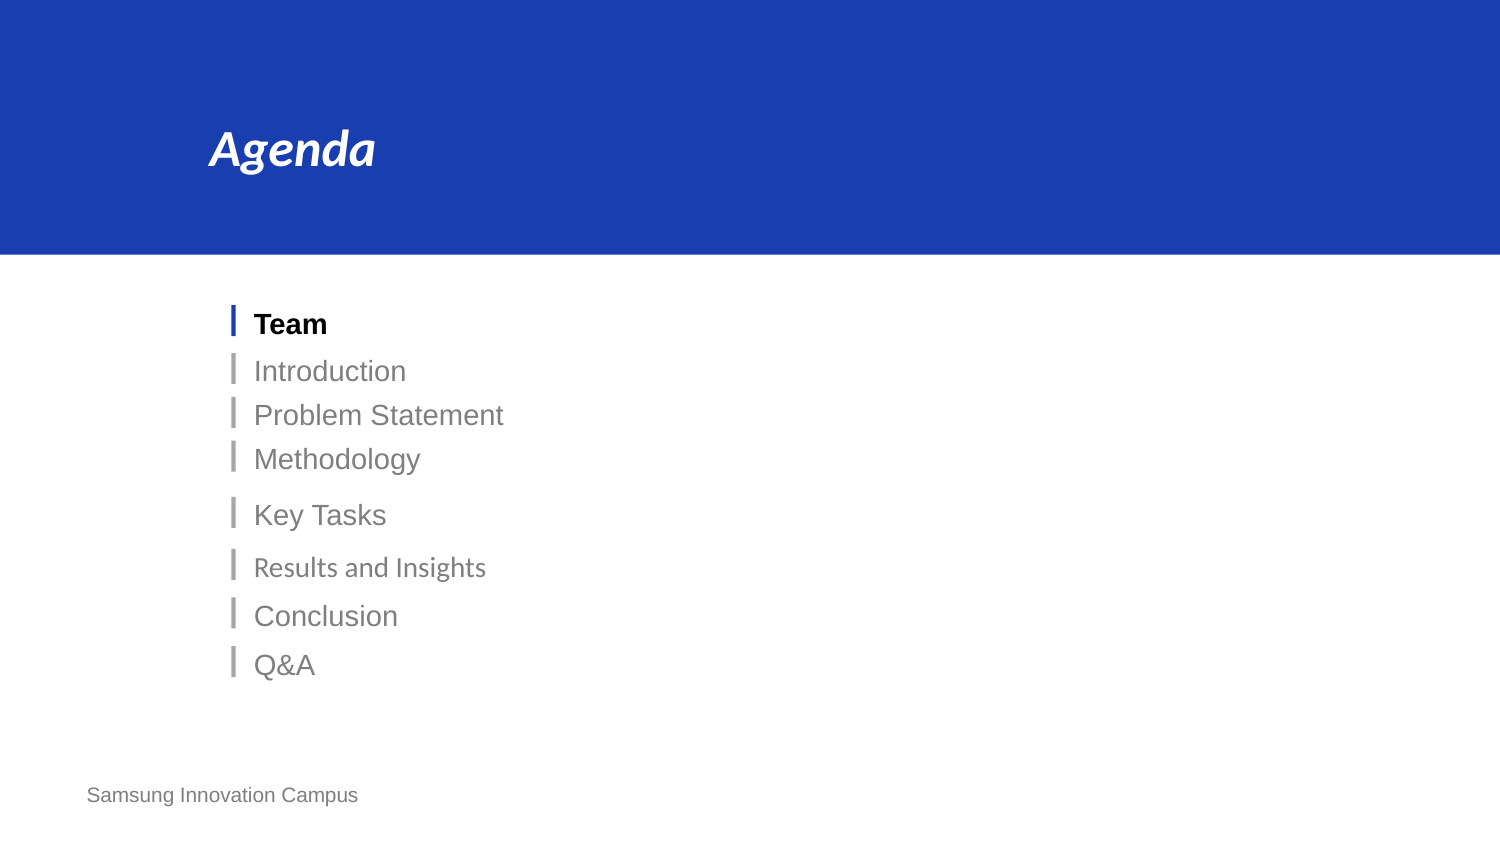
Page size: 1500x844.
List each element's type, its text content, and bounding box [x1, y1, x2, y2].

text_box Agenda [209, 114, 820, 178]
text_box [230, 304, 933, 340]
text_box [230, 396, 933, 432]
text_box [230, 440, 933, 476]
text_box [230, 496, 933, 532]
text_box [230, 597, 933, 632]
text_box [230, 645, 933, 681]
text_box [230, 548, 933, 584]
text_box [230, 352, 933, 388]
